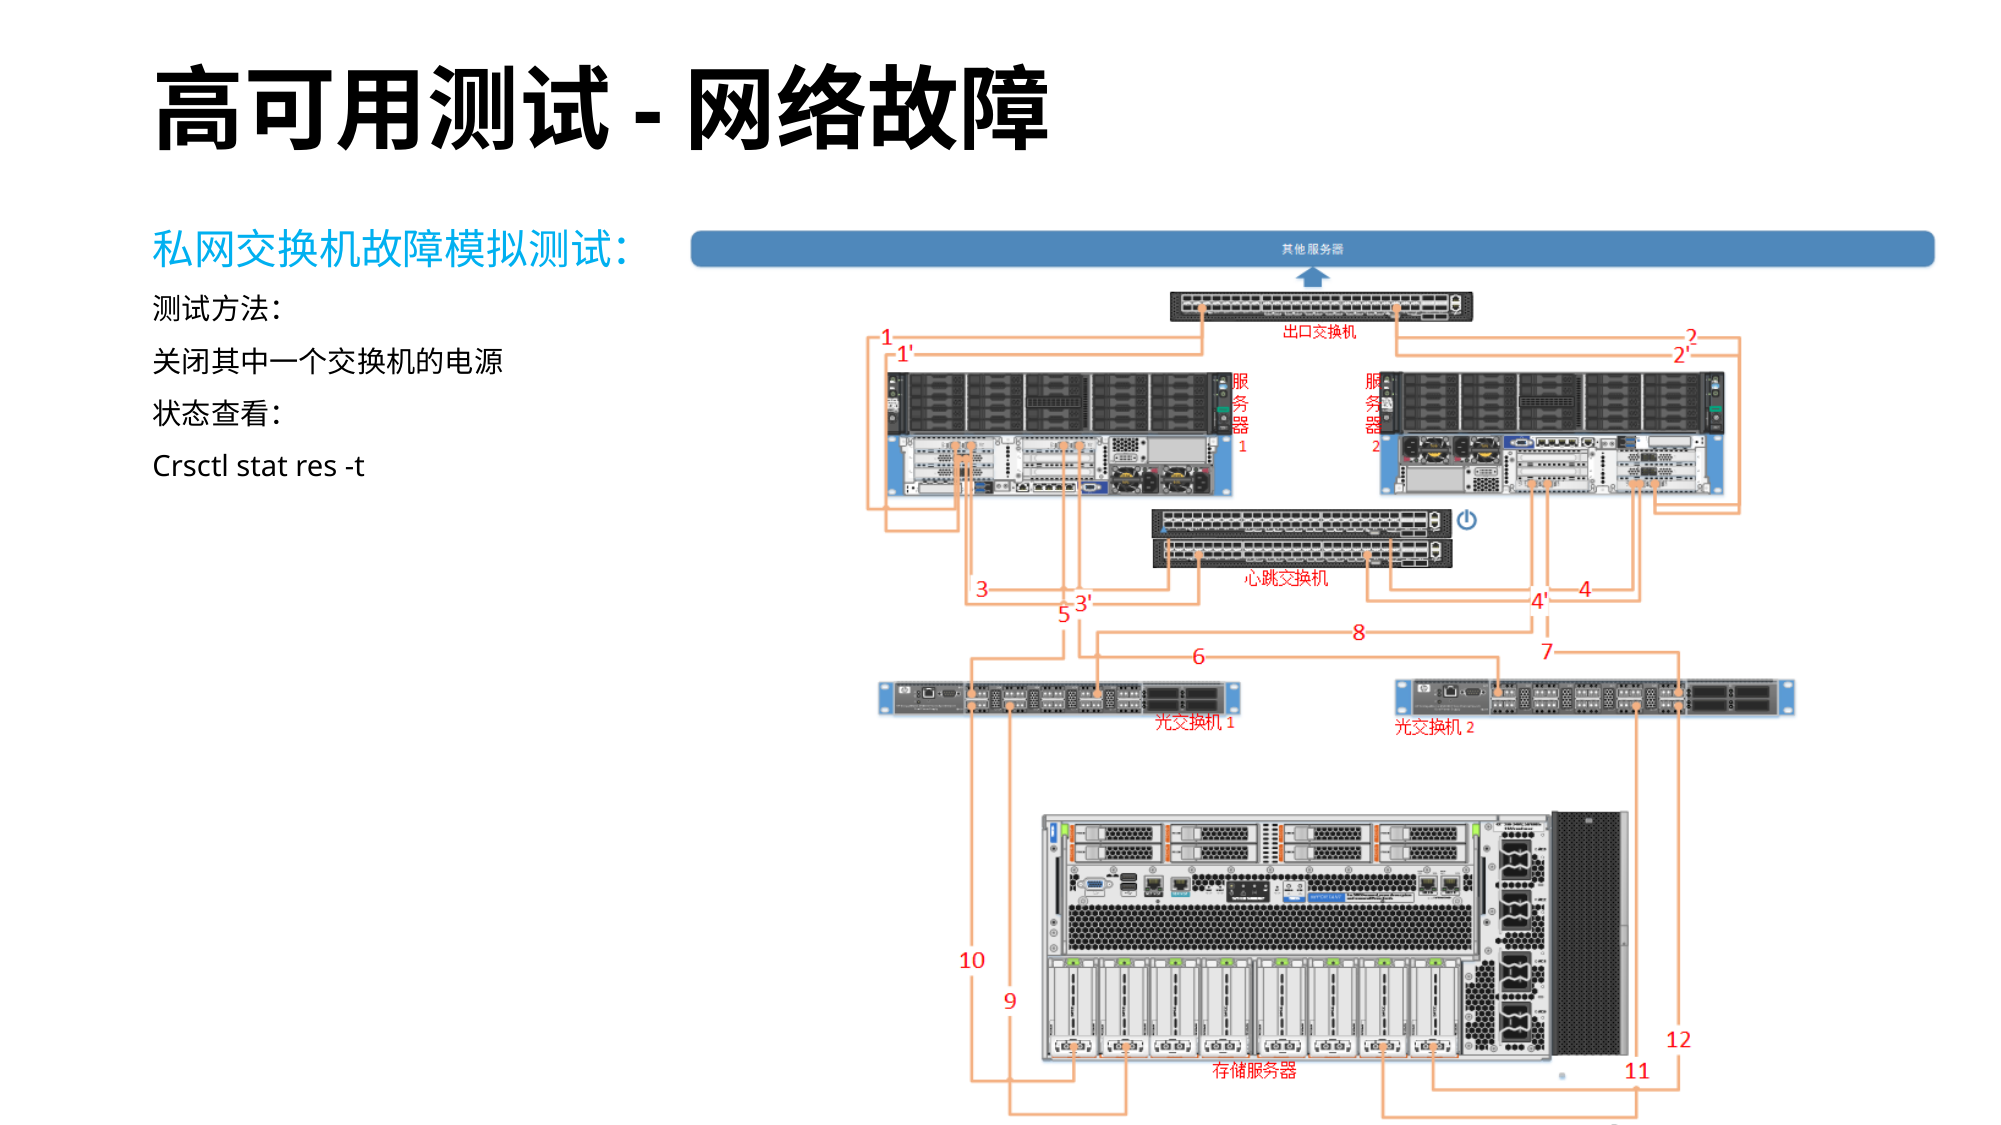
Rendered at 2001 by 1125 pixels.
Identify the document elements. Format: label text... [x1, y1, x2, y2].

title 高可用测试-网络故障 [137, 3, 1863, 221]
list 私网交换机故障模拟测试： 测试方法： 关闭其中一个交换机的电源 状态查看： Crsctl stat res -t [137, 221, 665, 642]
picture [665, 221, 1997, 1125]
